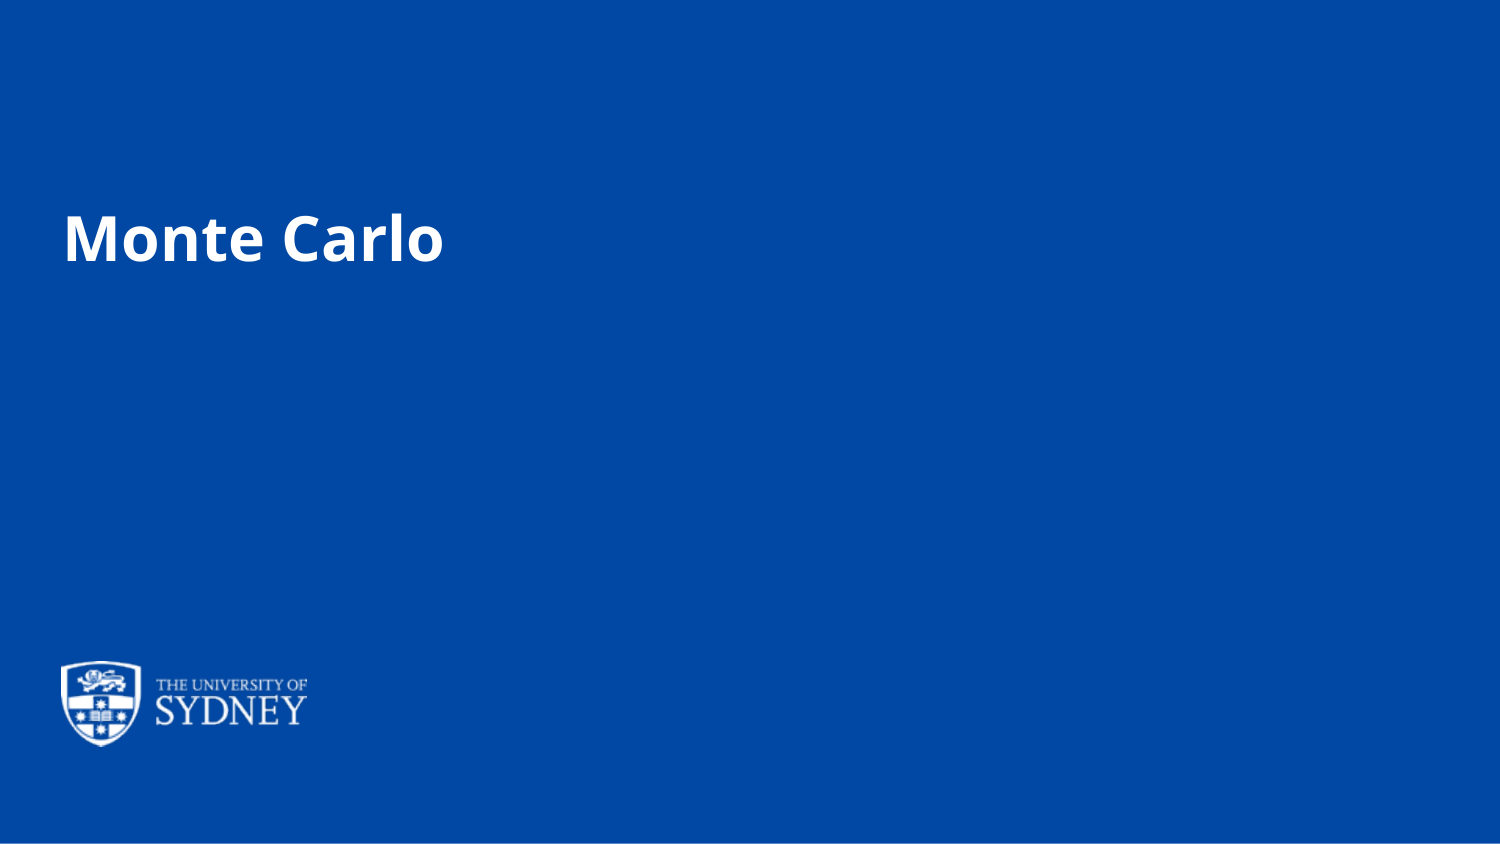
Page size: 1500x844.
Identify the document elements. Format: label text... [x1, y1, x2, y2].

title Monte Carlo [62, 198, 1442, 287]
picture [61, 661, 307, 747]
